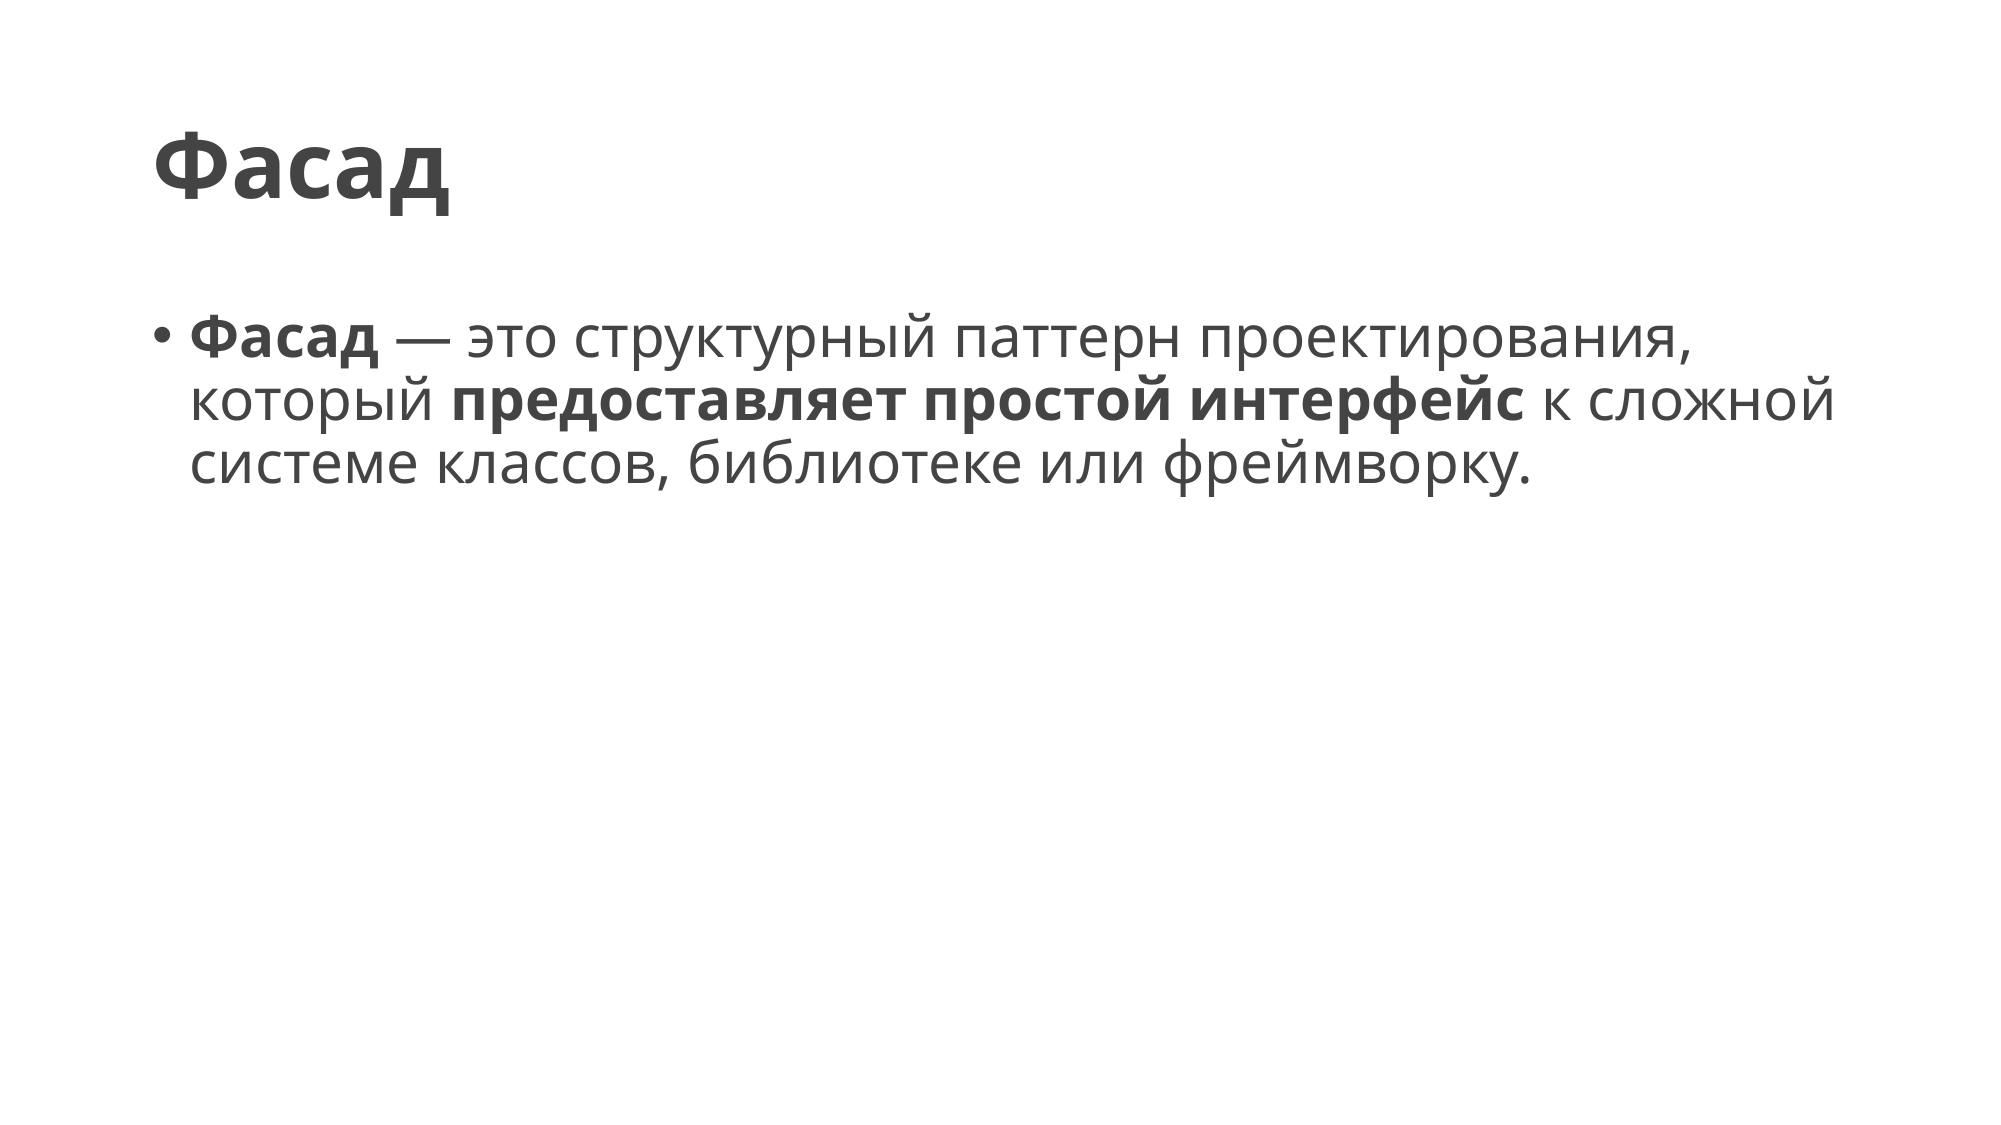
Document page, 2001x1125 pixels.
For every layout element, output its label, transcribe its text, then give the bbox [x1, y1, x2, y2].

list Фасад — это структурный паттерн проектирования, который предоставляет простой интерфейс к сложной системе классов, библиотеке или фреймворку. [137, 299, 1863, 1014]
title Фасад [137, 59, 1863, 278]
